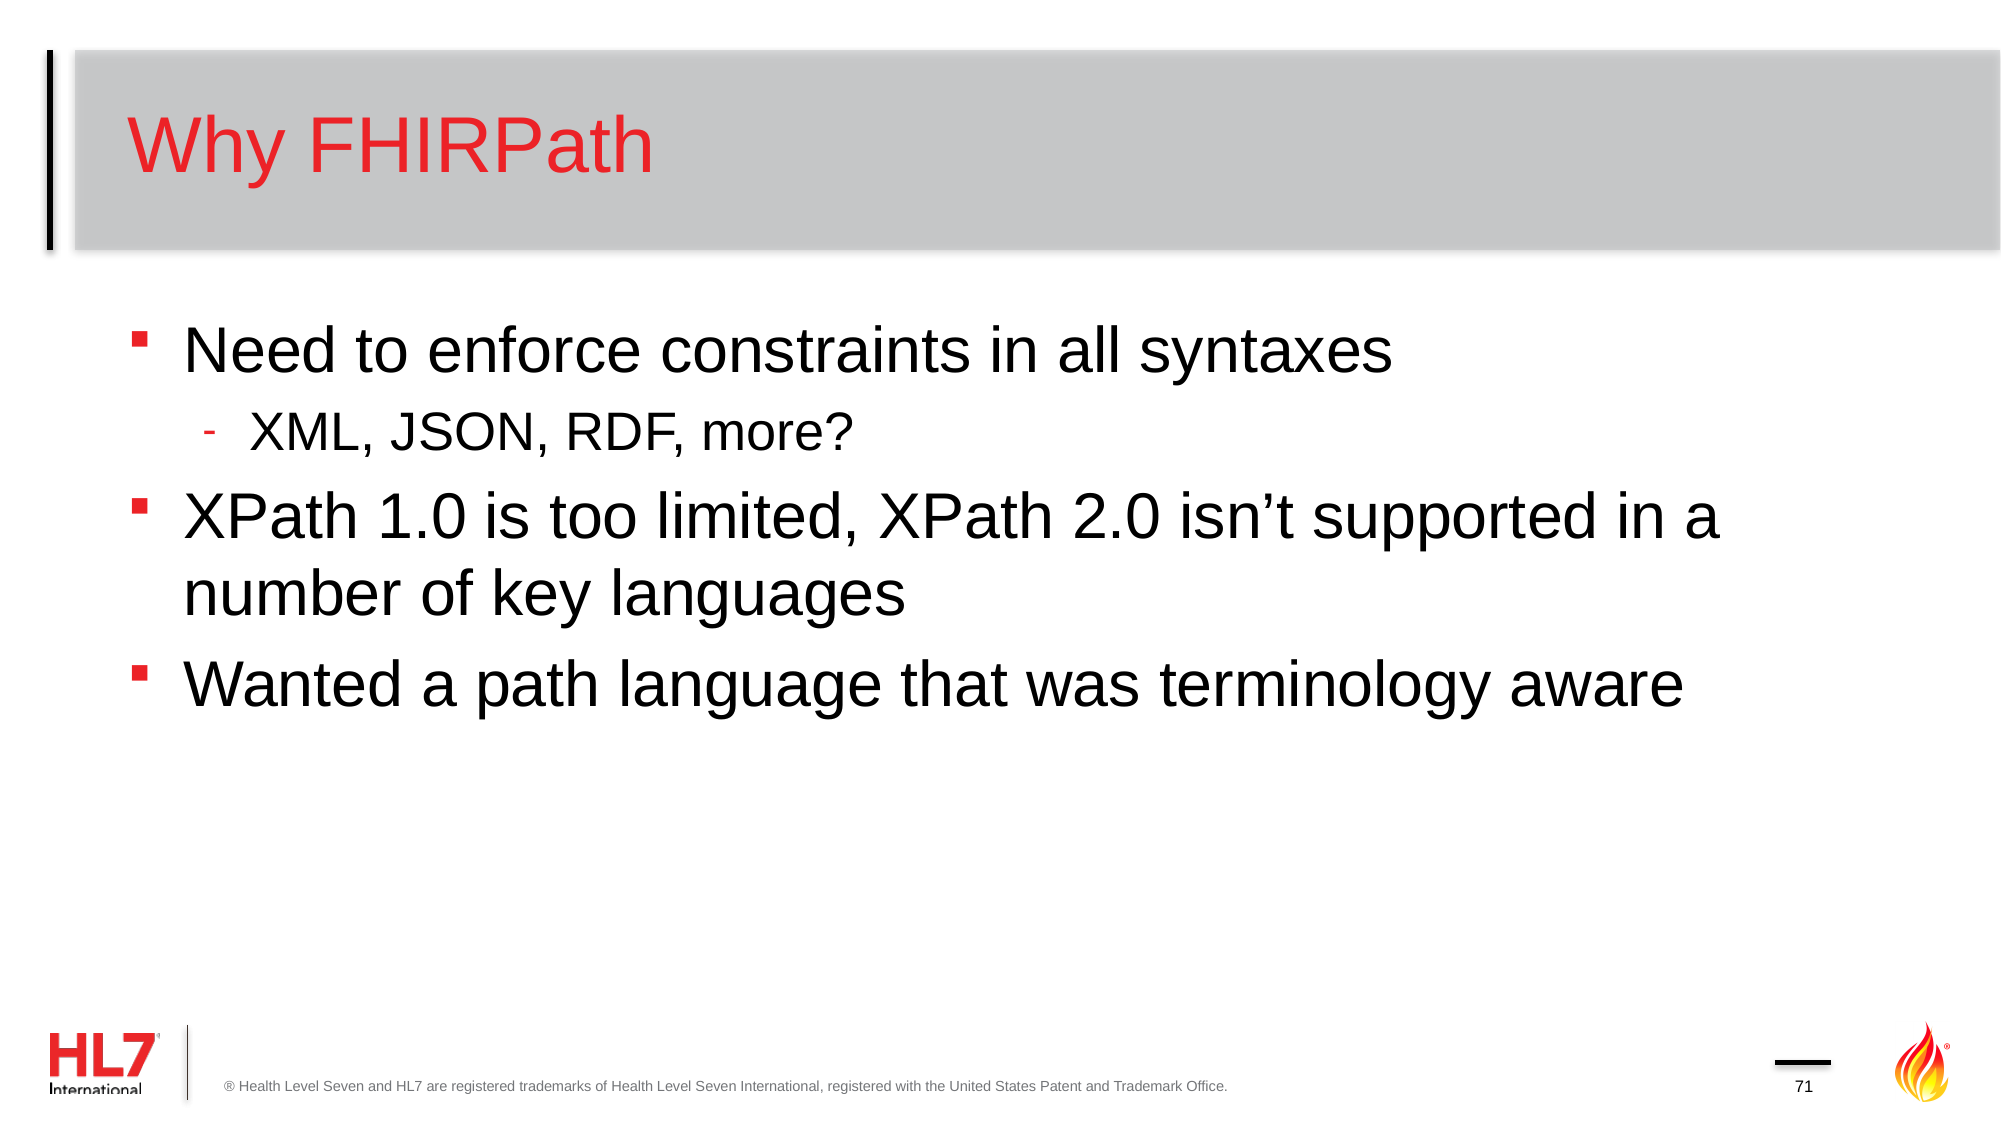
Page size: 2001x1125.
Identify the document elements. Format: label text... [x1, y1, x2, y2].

footer ® Health Level Seven and HL7 are registered trademarks of Health Level Seven International, registered with the United States Patent and Trademark Office. [209, 1062, 1275, 1102]
slide_number 71 [1762, 1062, 1847, 1104]
list Need to enforce constraints in all syntaxes XML, JSON, RDF, more? XPath 1.0 is too limited, XPath 2.0 isn’t supported in a number of key languages Wanted a path language that was terminology aware [112, 299, 1947, 926]
picture [1895, 1021, 1950, 1102]
title Why FHIRPath [112, 49, 1897, 251]
